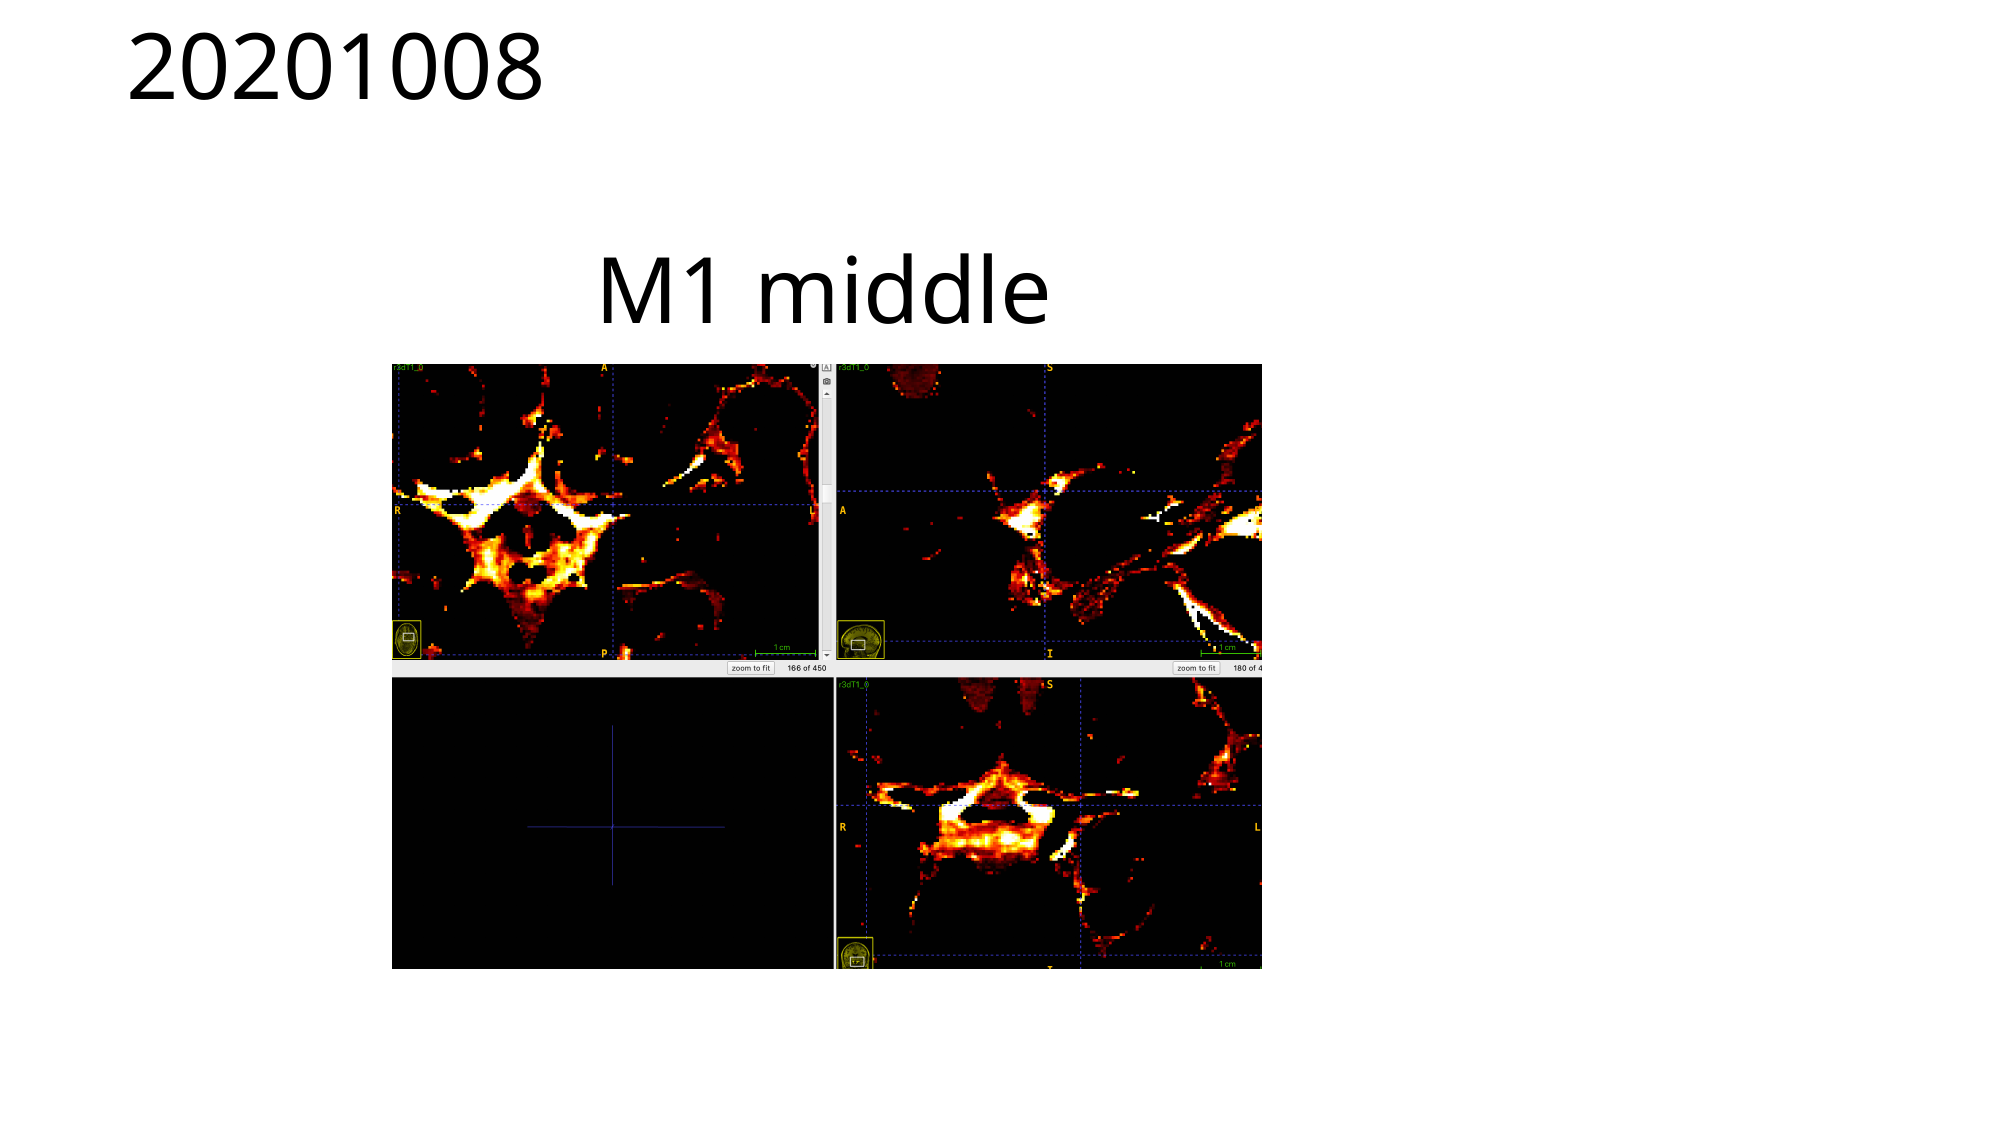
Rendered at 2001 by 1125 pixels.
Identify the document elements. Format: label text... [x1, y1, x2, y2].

text_box M1 middle [580, 185, 2000, 403]
picture [392, 363, 1262, 970]
title 20201008 [111, 0, 1836, 179]
